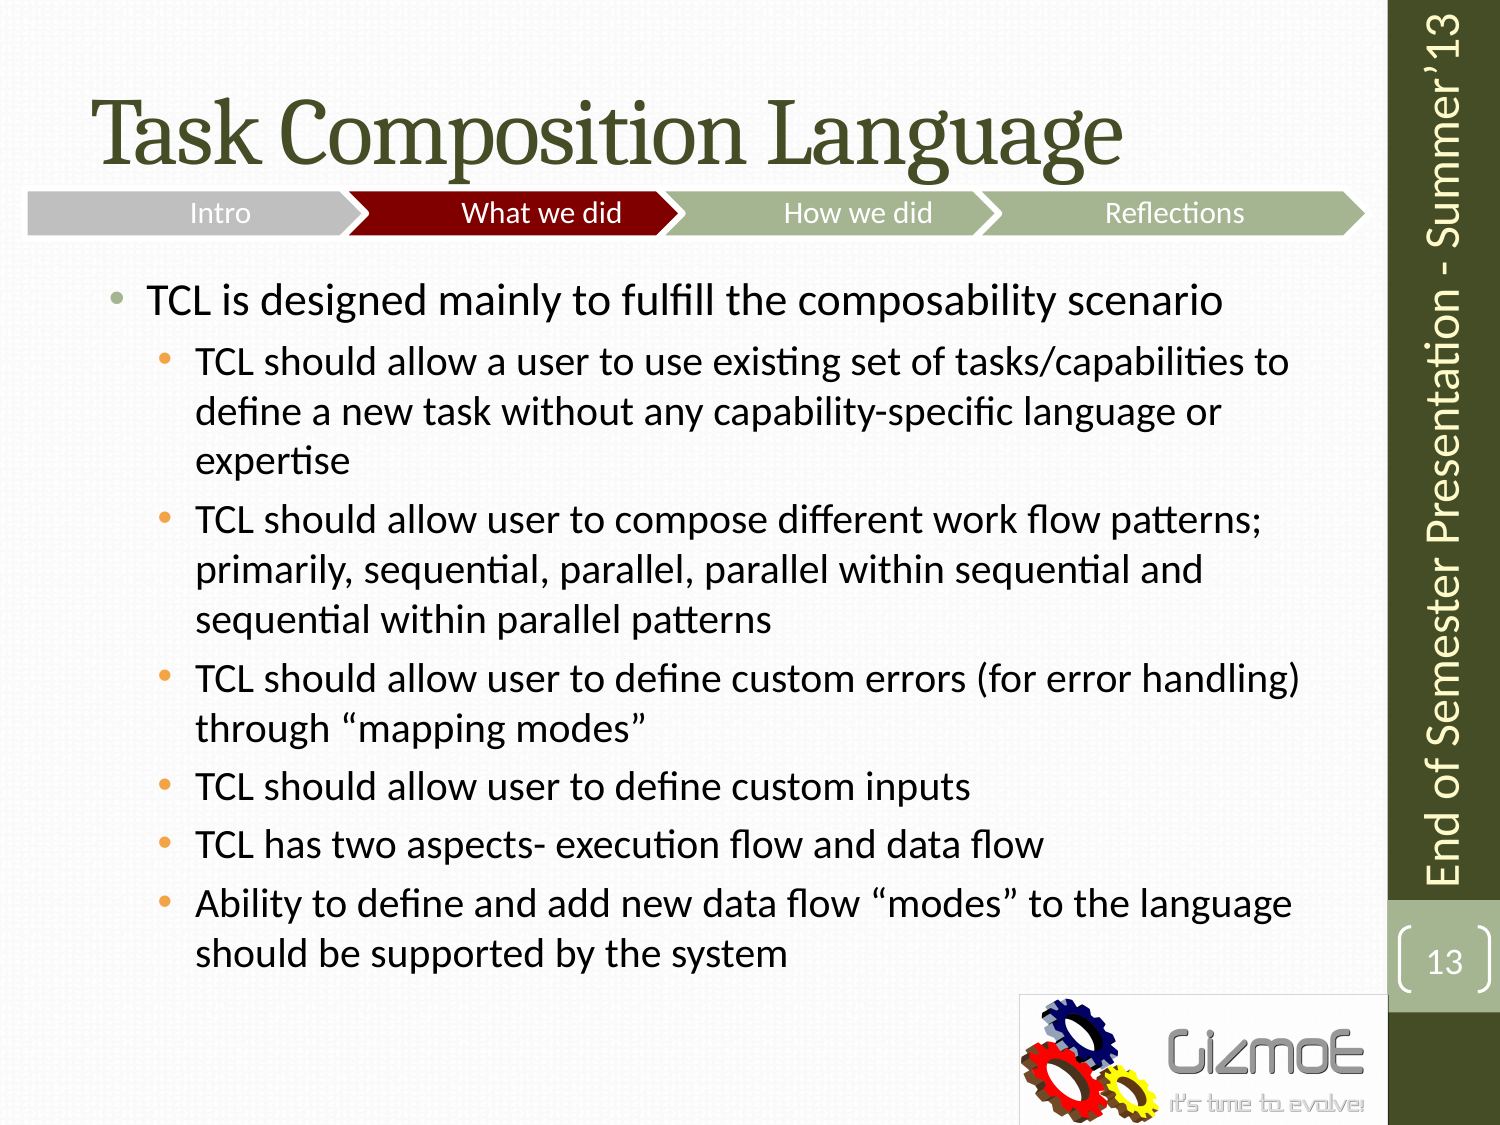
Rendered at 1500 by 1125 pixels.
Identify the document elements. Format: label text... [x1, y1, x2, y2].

slide_number End of Semester Presentation - Summer’13 [1408, 0, 1469, 904]
text_box Task Composition Language [75, 74, 1371, 179]
slide_number 12 [1397, 925, 1492, 994]
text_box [23, 187, 1371, 240]
text_box TCL is designed mainly to fulfill the composability scenario TCL should allow a user to use existing set of tasks/capabilities to define a new task without any capability-specific language or expertise TCL should allow user to compose different work flow patterns; primarily, sequential, parallel, parallel within sequential and sequential within parallel patterns TCL should allow user to define custom errors (for error handling) through “mapping modes” TCL should allow user to define custom inputs TCL has two aspects- execution flow and data flow Ability to define and add new data flow “modes” to the language should be supported by the system [75, 262, 1325, 1070]
picture [1015, 991, 1392, 1125]
